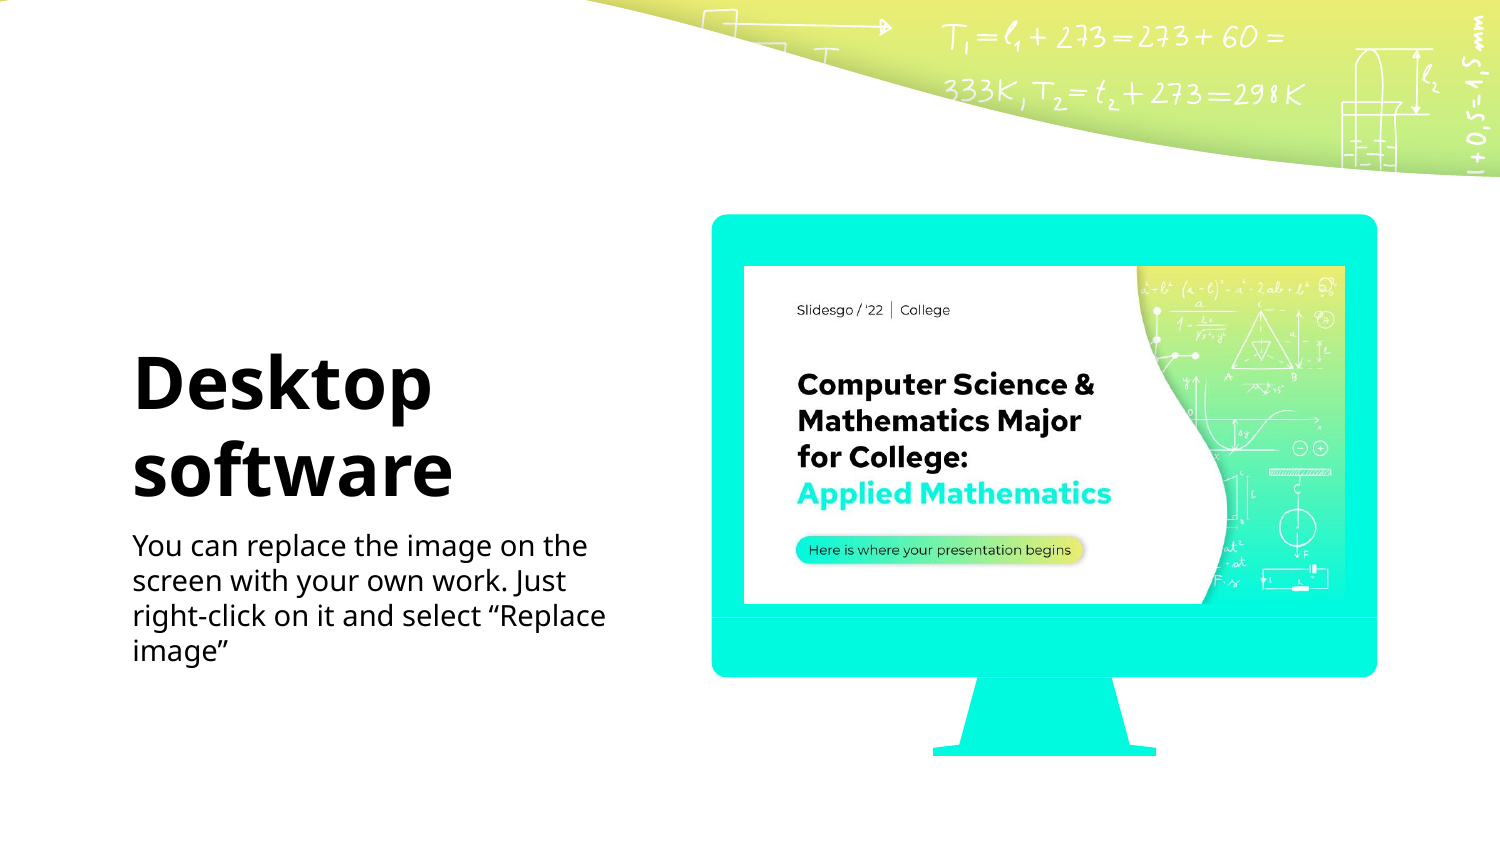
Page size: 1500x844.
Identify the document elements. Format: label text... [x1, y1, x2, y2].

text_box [711, 214, 1378, 757]
title Desktop software [117, 325, 630, 523]
subtitle You can replace the image on the screen with your own work. Just right-click on it and select “Replace image” [117, 523, 630, 673]
picture [744, 266, 1345, 605]
